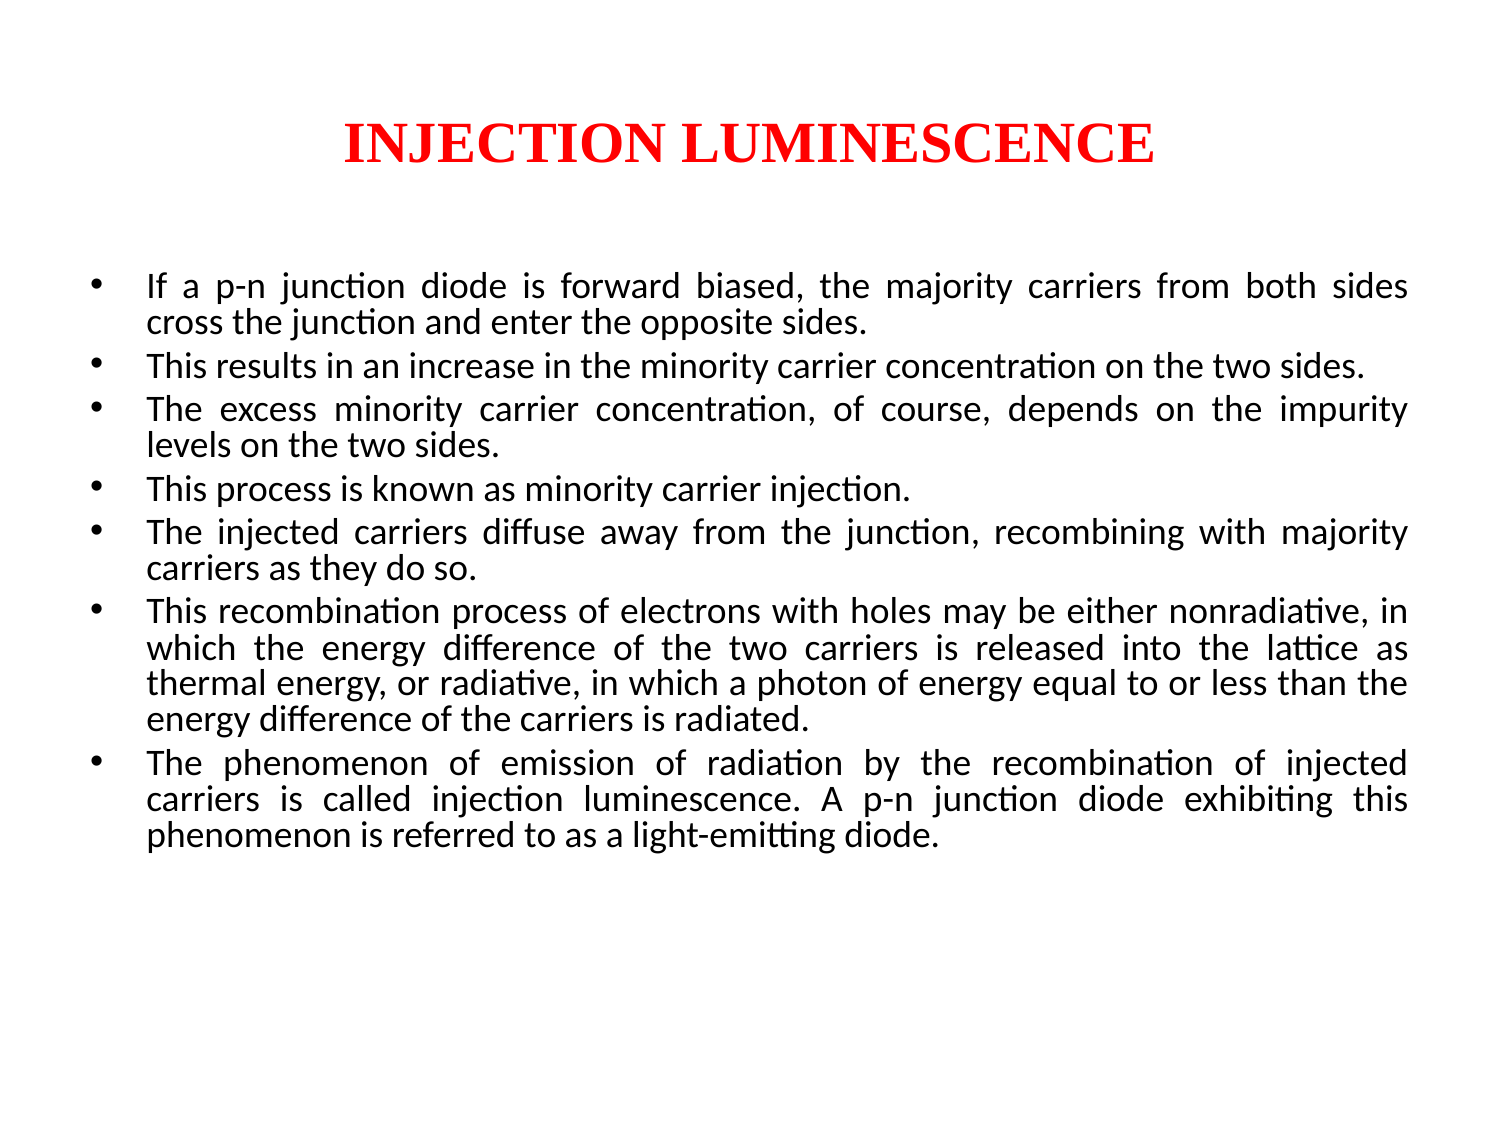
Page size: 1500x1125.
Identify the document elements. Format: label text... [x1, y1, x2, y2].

title INJECTION LUMINESCENCE [75, 45, 1425, 233]
list If a p-n junction diode is forward biased, the majority carriers from both sides cross the junction and enter the opposite sides. This results in an increase in the minority carrier concentration on the two sides. The excess minority carrier concentration, of course, depends on the impurity levels on the two sides. This process is known as minority carrier injection. The injected carriers diffuse away from the junction, recombining with majority carriers as they do so. This recombination process of electrons with holes may be either nonradiative, in which the energy difference of the two carriers is released into the lattice as thermal energy, or radiative, in which a photon of energy equal to or less than the energy difference of the carriers is radiated. The phenomenon of emission of radiation by the recombination of injected carriers is called injection luminescence. A p-n junction diode exhibiting this phenomenon is referred to as a light-emitting diode. [75, 262, 1425, 1005]
